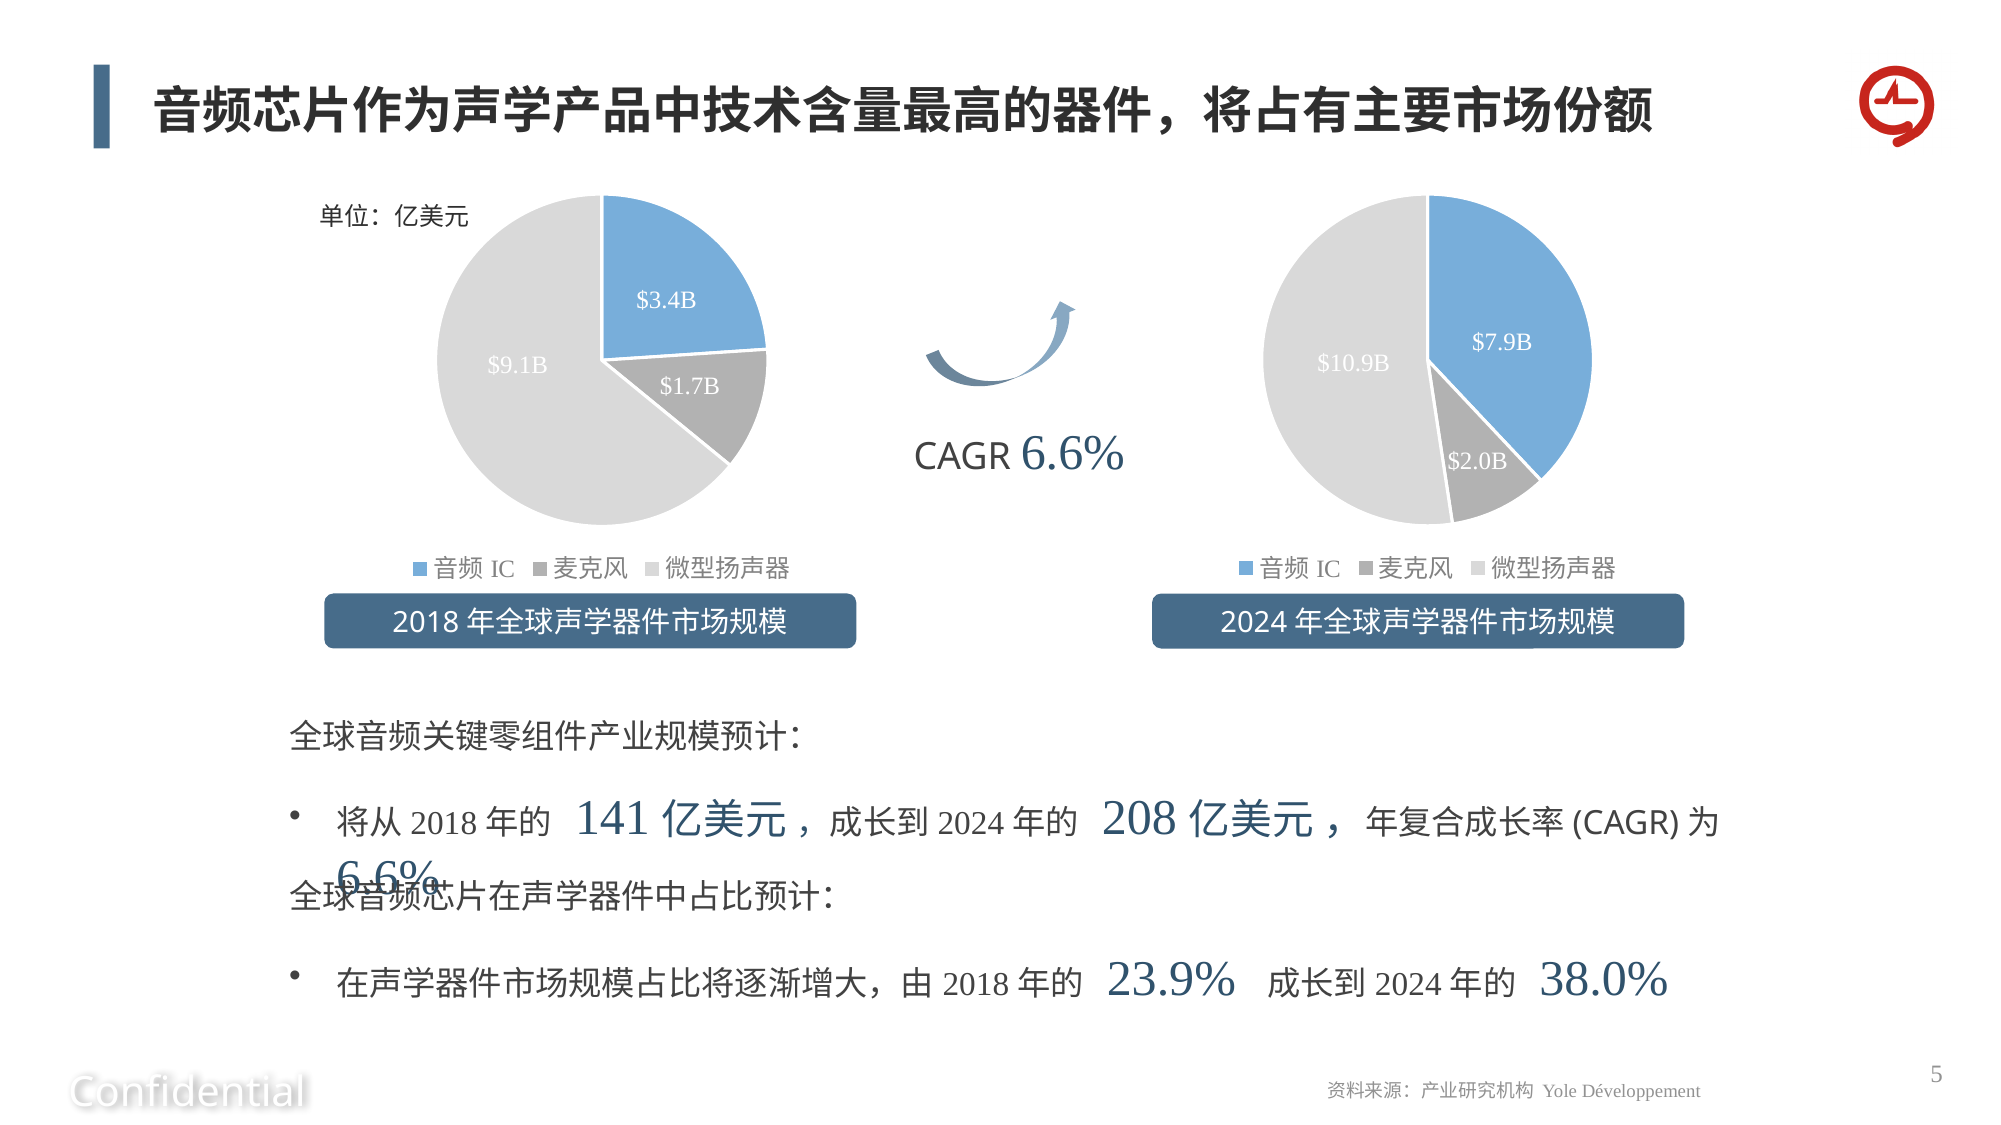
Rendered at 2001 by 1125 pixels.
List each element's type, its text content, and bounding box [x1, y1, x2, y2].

text_box Confidential [56, 1052, 318, 1125]
slide_number 5 [1507, 1042, 1958, 1103]
picture [1845, 49, 1958, 155]
footer 资料来源：产业研究机构 Yole Développement [1312, 1071, 1878, 1108]
text_box 音频芯片作为声学产品中技术含量最高的器件，将占有主要市场份额 [137, 73, 1939, 144]
text_box [1, 1036, 262, 1123]
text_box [274, 185, 1802, 1014]
